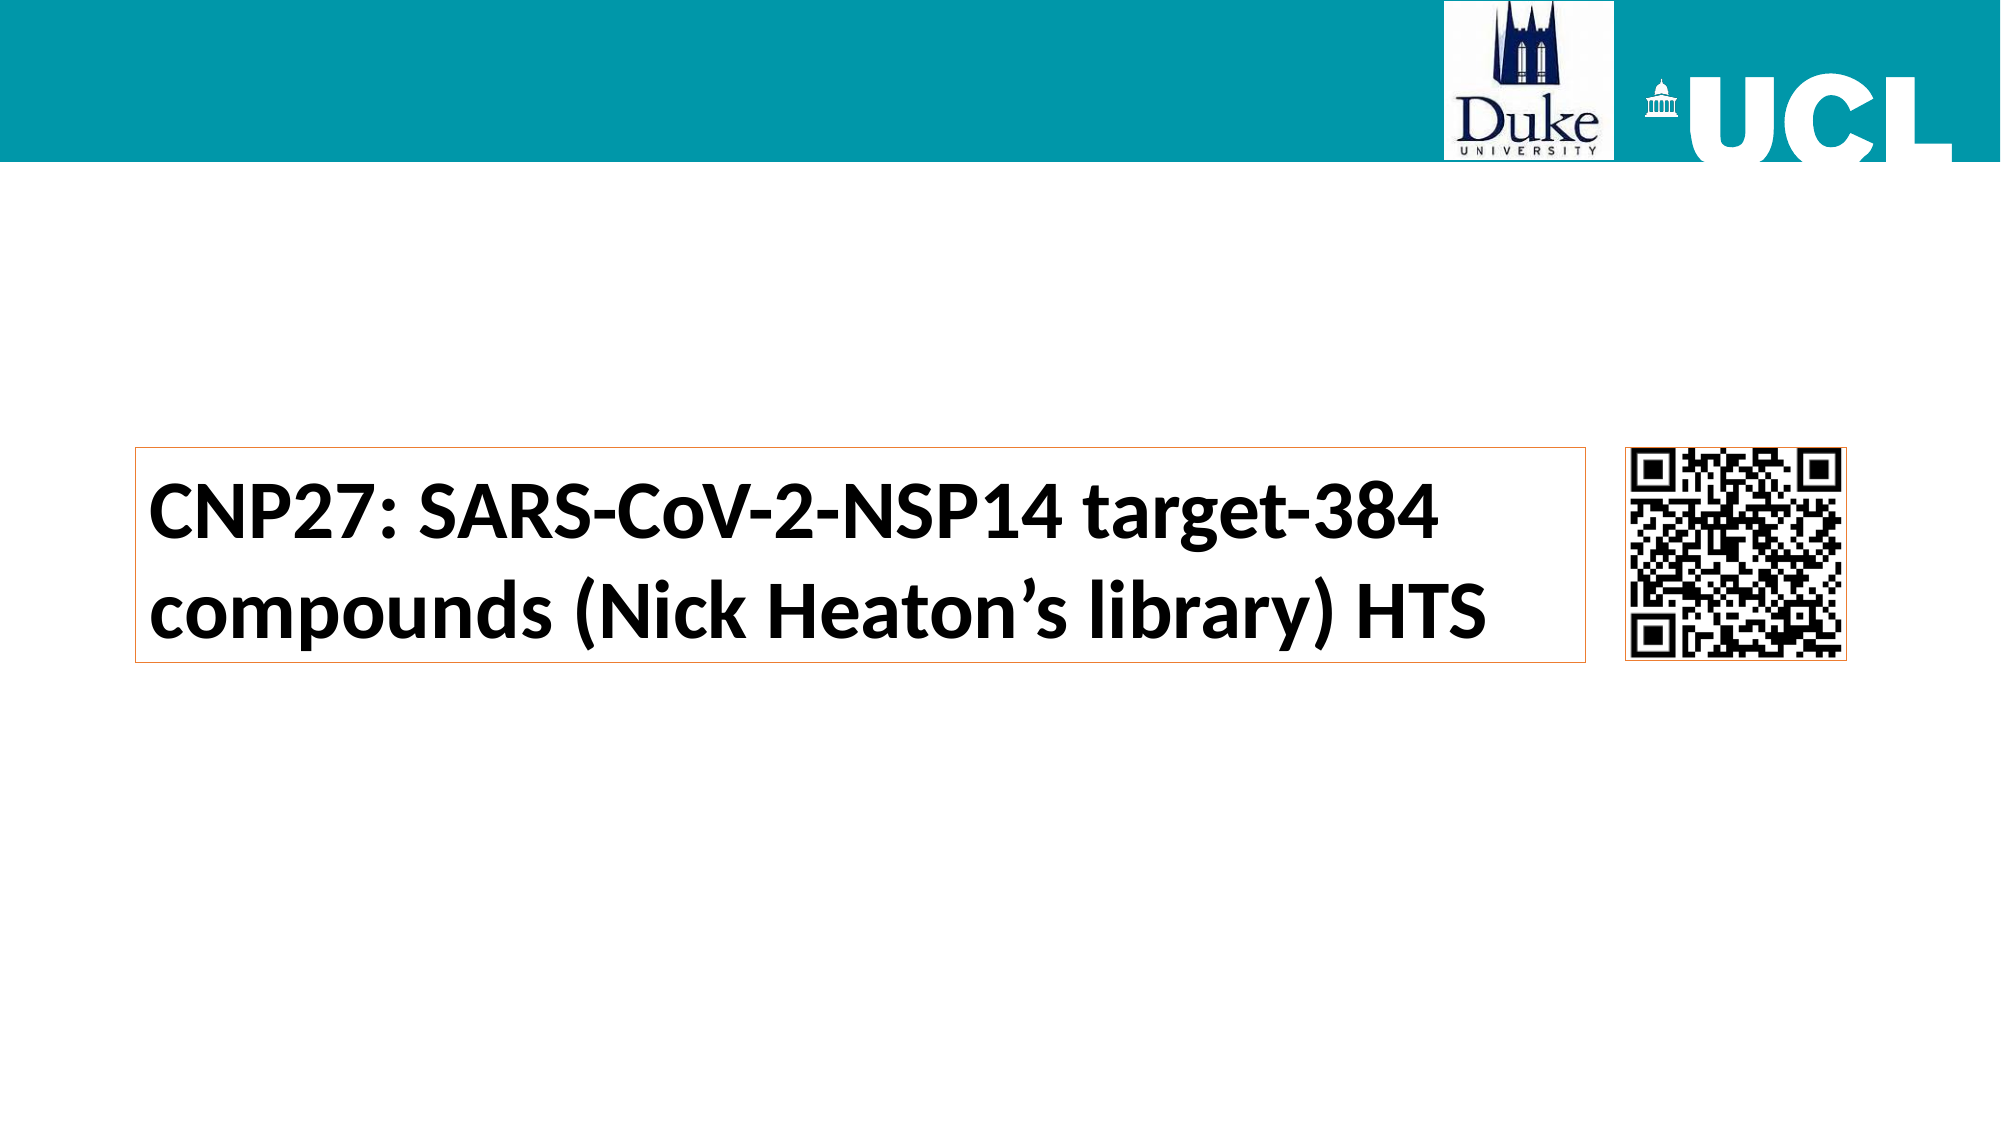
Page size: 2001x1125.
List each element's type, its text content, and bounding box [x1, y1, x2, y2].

picture [1444, 1, 1614, 160]
picture [1625, 447, 1847, 661]
text_box CNP27: SARS-CoV-2-NSP14 target-384 compounds (Nick Heaton’s library) HTS [135, 447, 1586, 663]
picture [1645, 78, 1678, 117]
